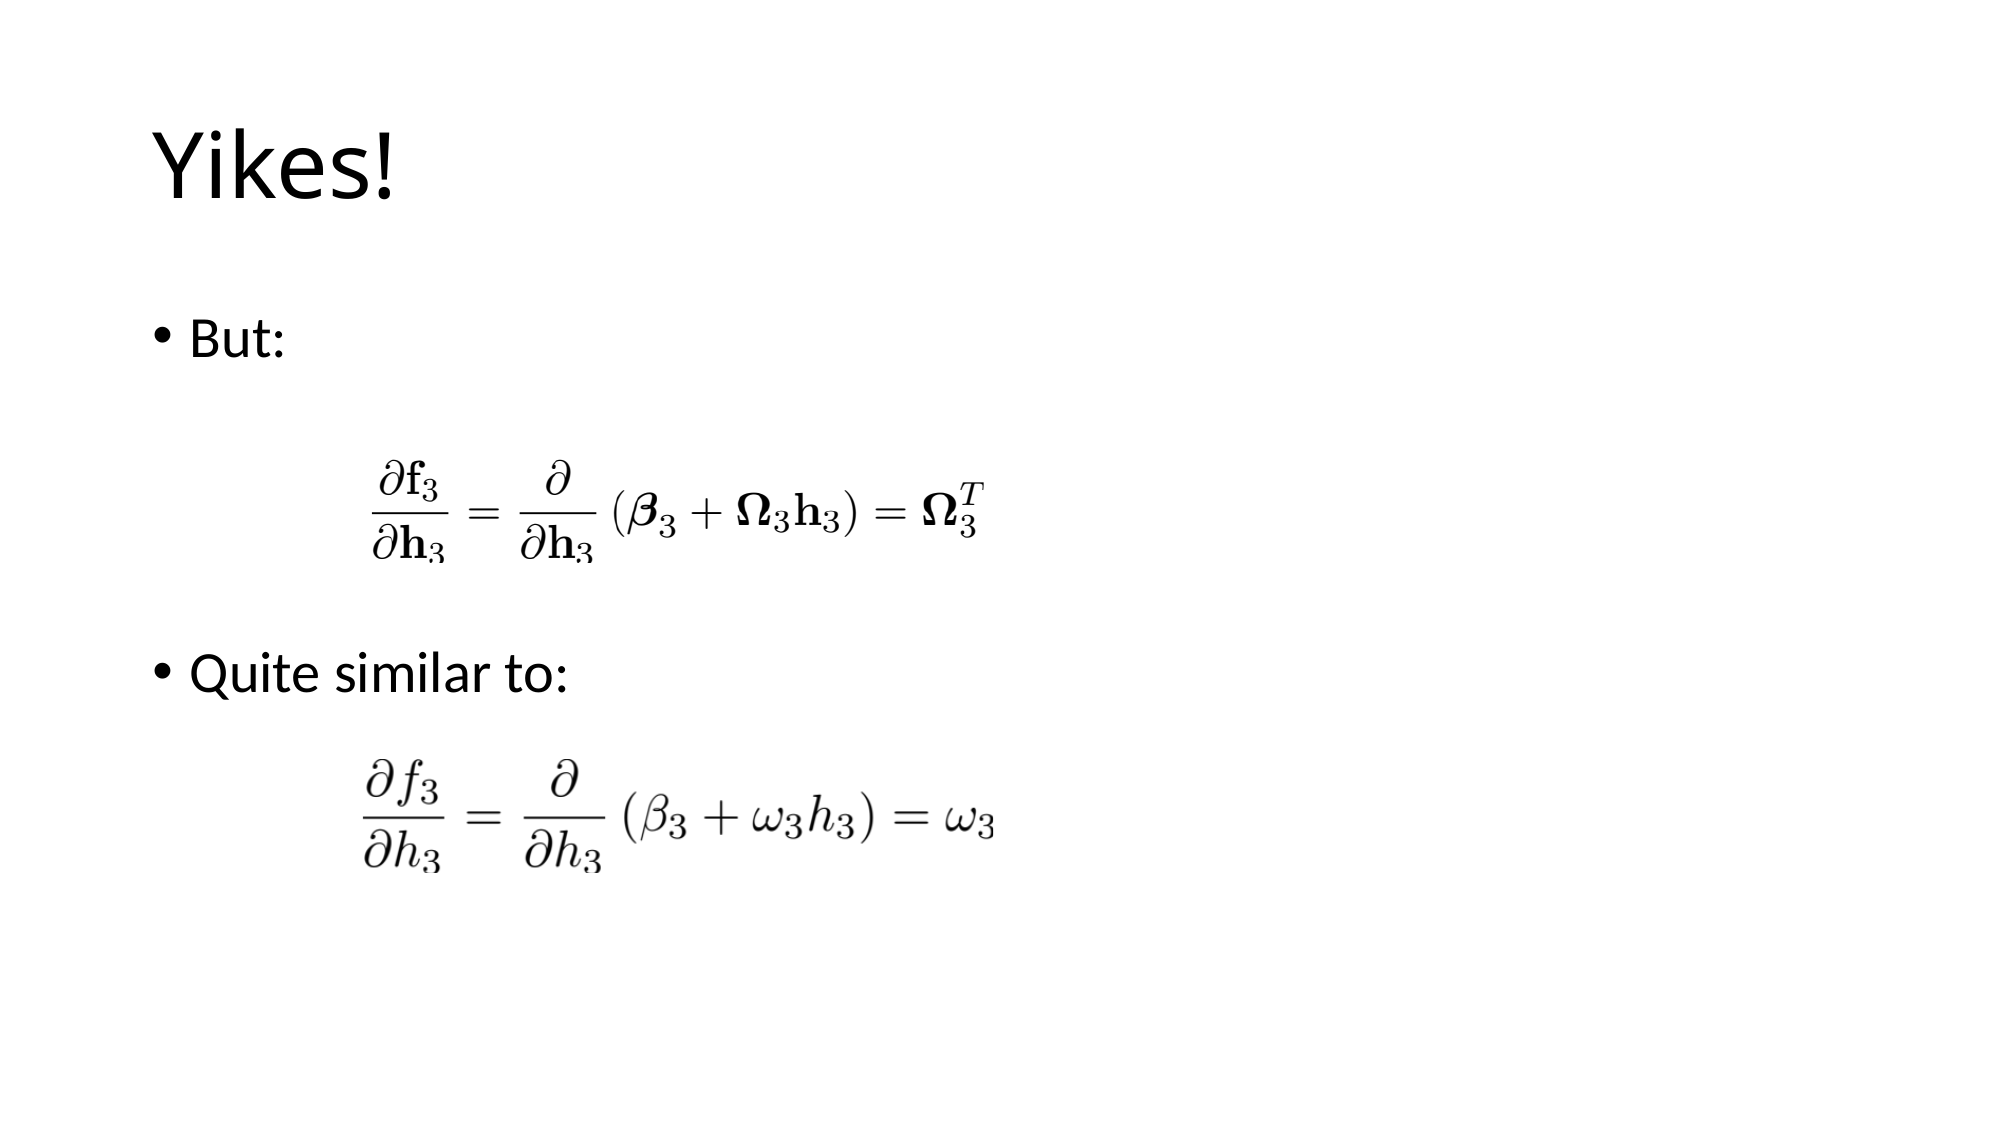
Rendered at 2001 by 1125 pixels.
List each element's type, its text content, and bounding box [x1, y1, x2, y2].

list But: Quite similar to: [137, 299, 1863, 1014]
picture [362, 759, 994, 873]
title Yikes! [137, 59, 1863, 278]
picture [371, 459, 984, 563]
